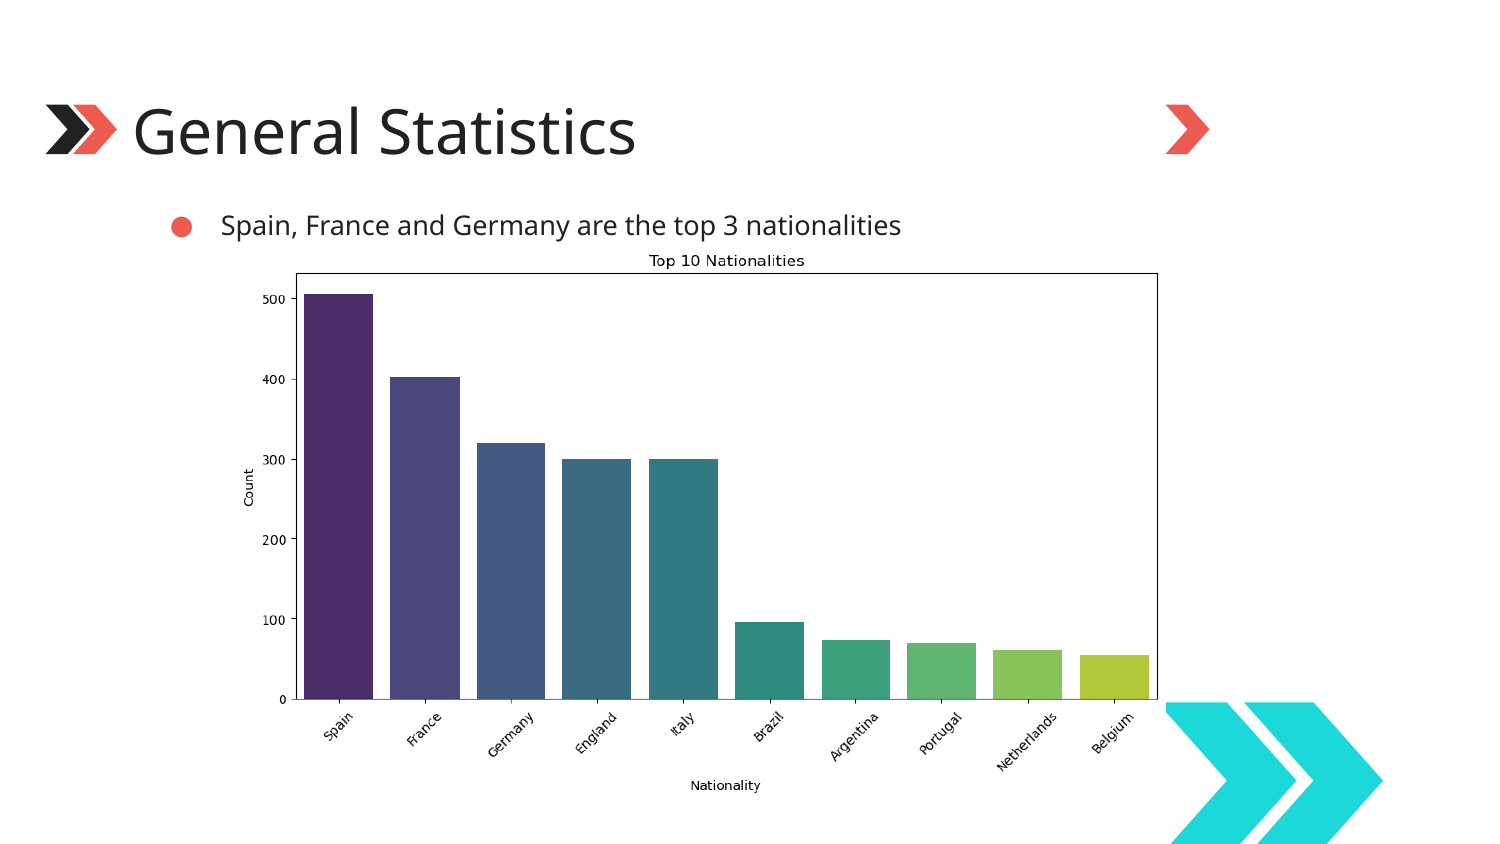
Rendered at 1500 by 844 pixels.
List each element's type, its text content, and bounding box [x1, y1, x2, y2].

picture [233, 245, 1166, 801]
title General Statistics [116, 90, 1383, 169]
list Spain, France and Germany are the top 3 nationalities [55, 160, 1370, 716]
text_box [1165, 104, 1210, 155]
